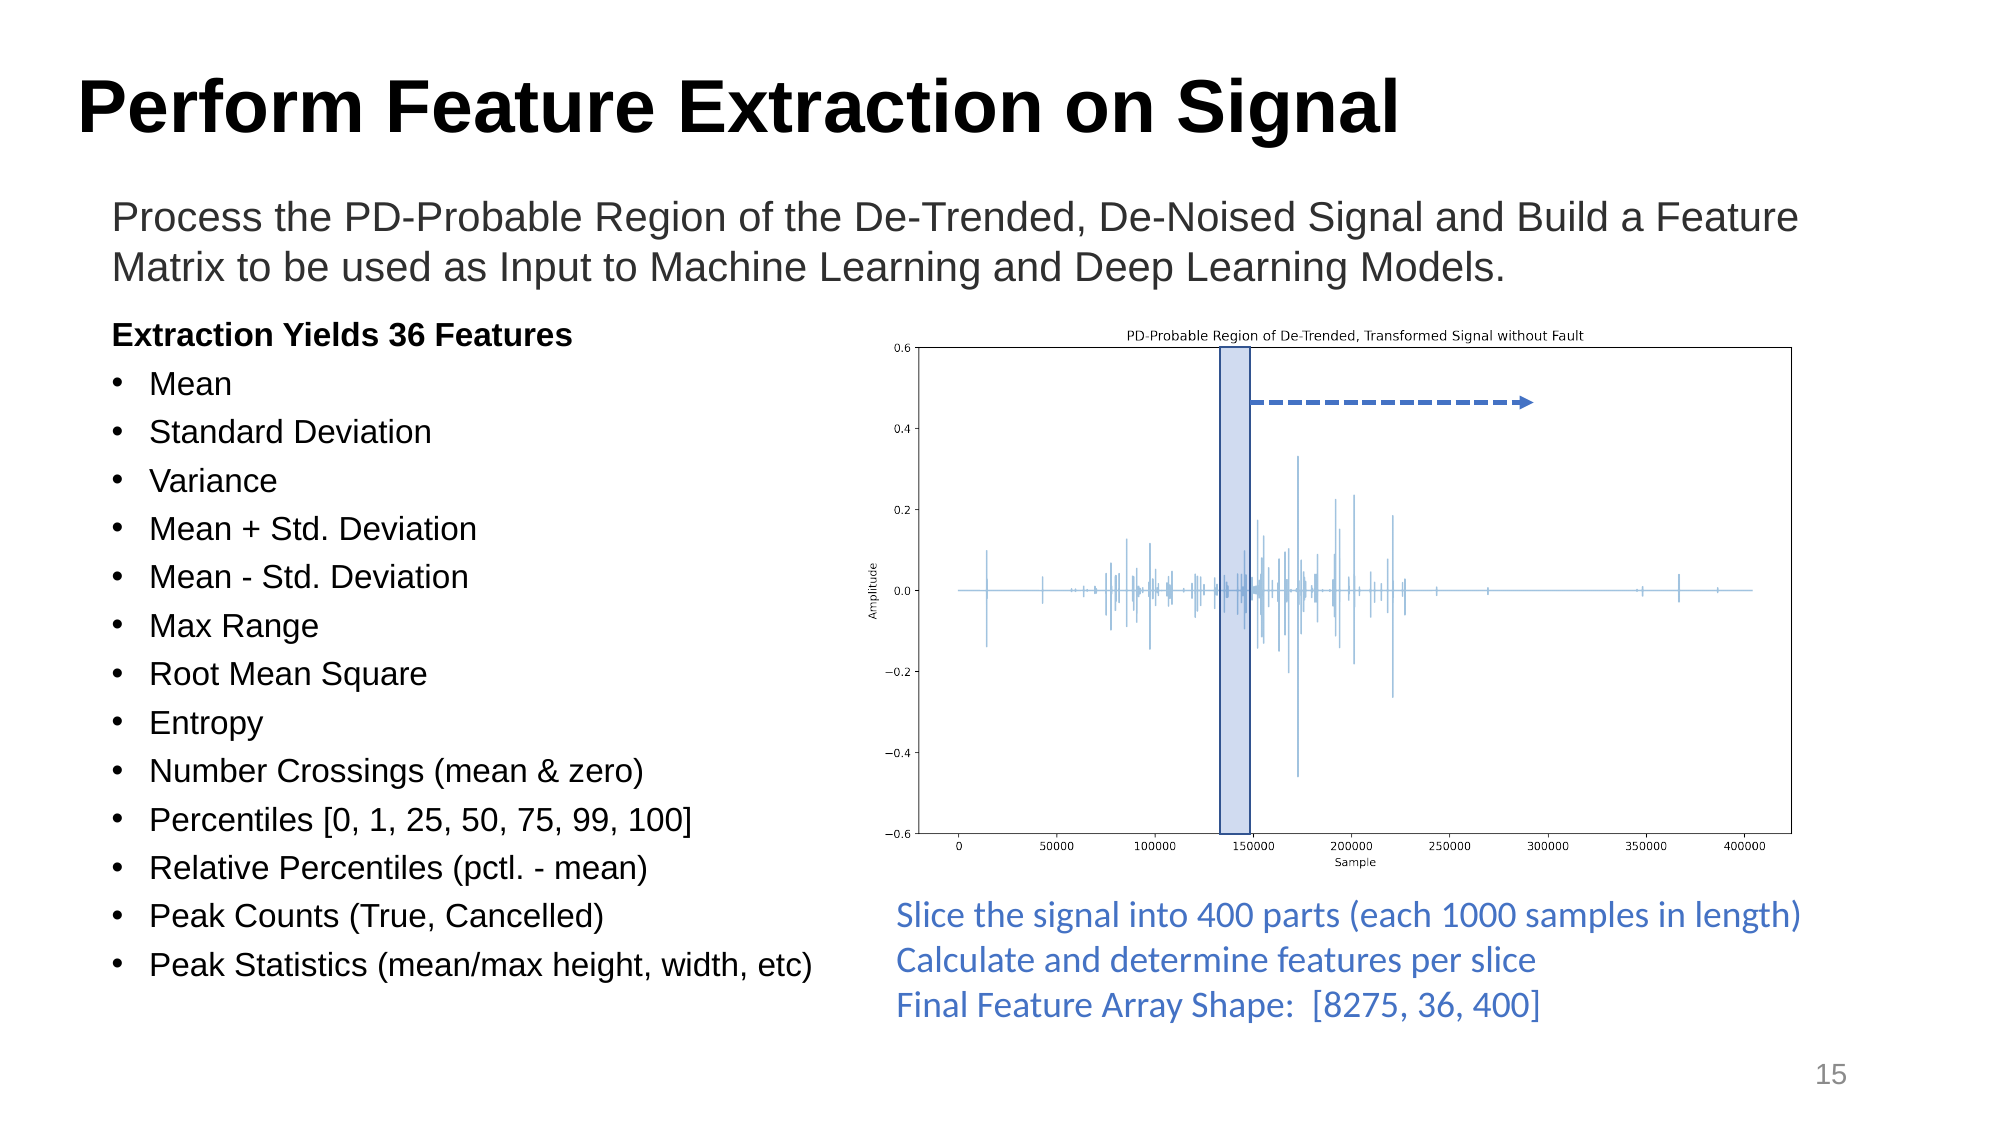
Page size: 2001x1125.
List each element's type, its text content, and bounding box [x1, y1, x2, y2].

text_box Process the PD-Probable Region of the De-Trended, De-Noised Signal and Build a Feature Matrix to be used as Input to Machine Learning and Deep Learning Models. [96, 182, 1900, 298]
text_box Slice the signal into 400 parts (each 1000 samples in length) Calculate and determine features per slice Final Feature Array Shape: [8275, 36, 400] [881, 914, 1834, 1033]
title Perform Feature Extraction on Signal [62, 64, 1938, 153]
picture [778, 270, 1904, 914]
slide_number 15 [1412, 1042, 1863, 1103]
text_box Extraction Yields 36 Features Mean Standard Deviation Variance Mean + Std. Deviation Mean - Std. Deviation Max Range Root Mean Square Entropy Number Crossings (mean & zero) Percentiles [0, 1, 25, 50, 75, 99, 100] Relative Percentiles (pctl. - mean) Peak Counts (True, Cancelled) Peak Statistics (mean/max height, width, etc) [96, 310, 851, 1047]
